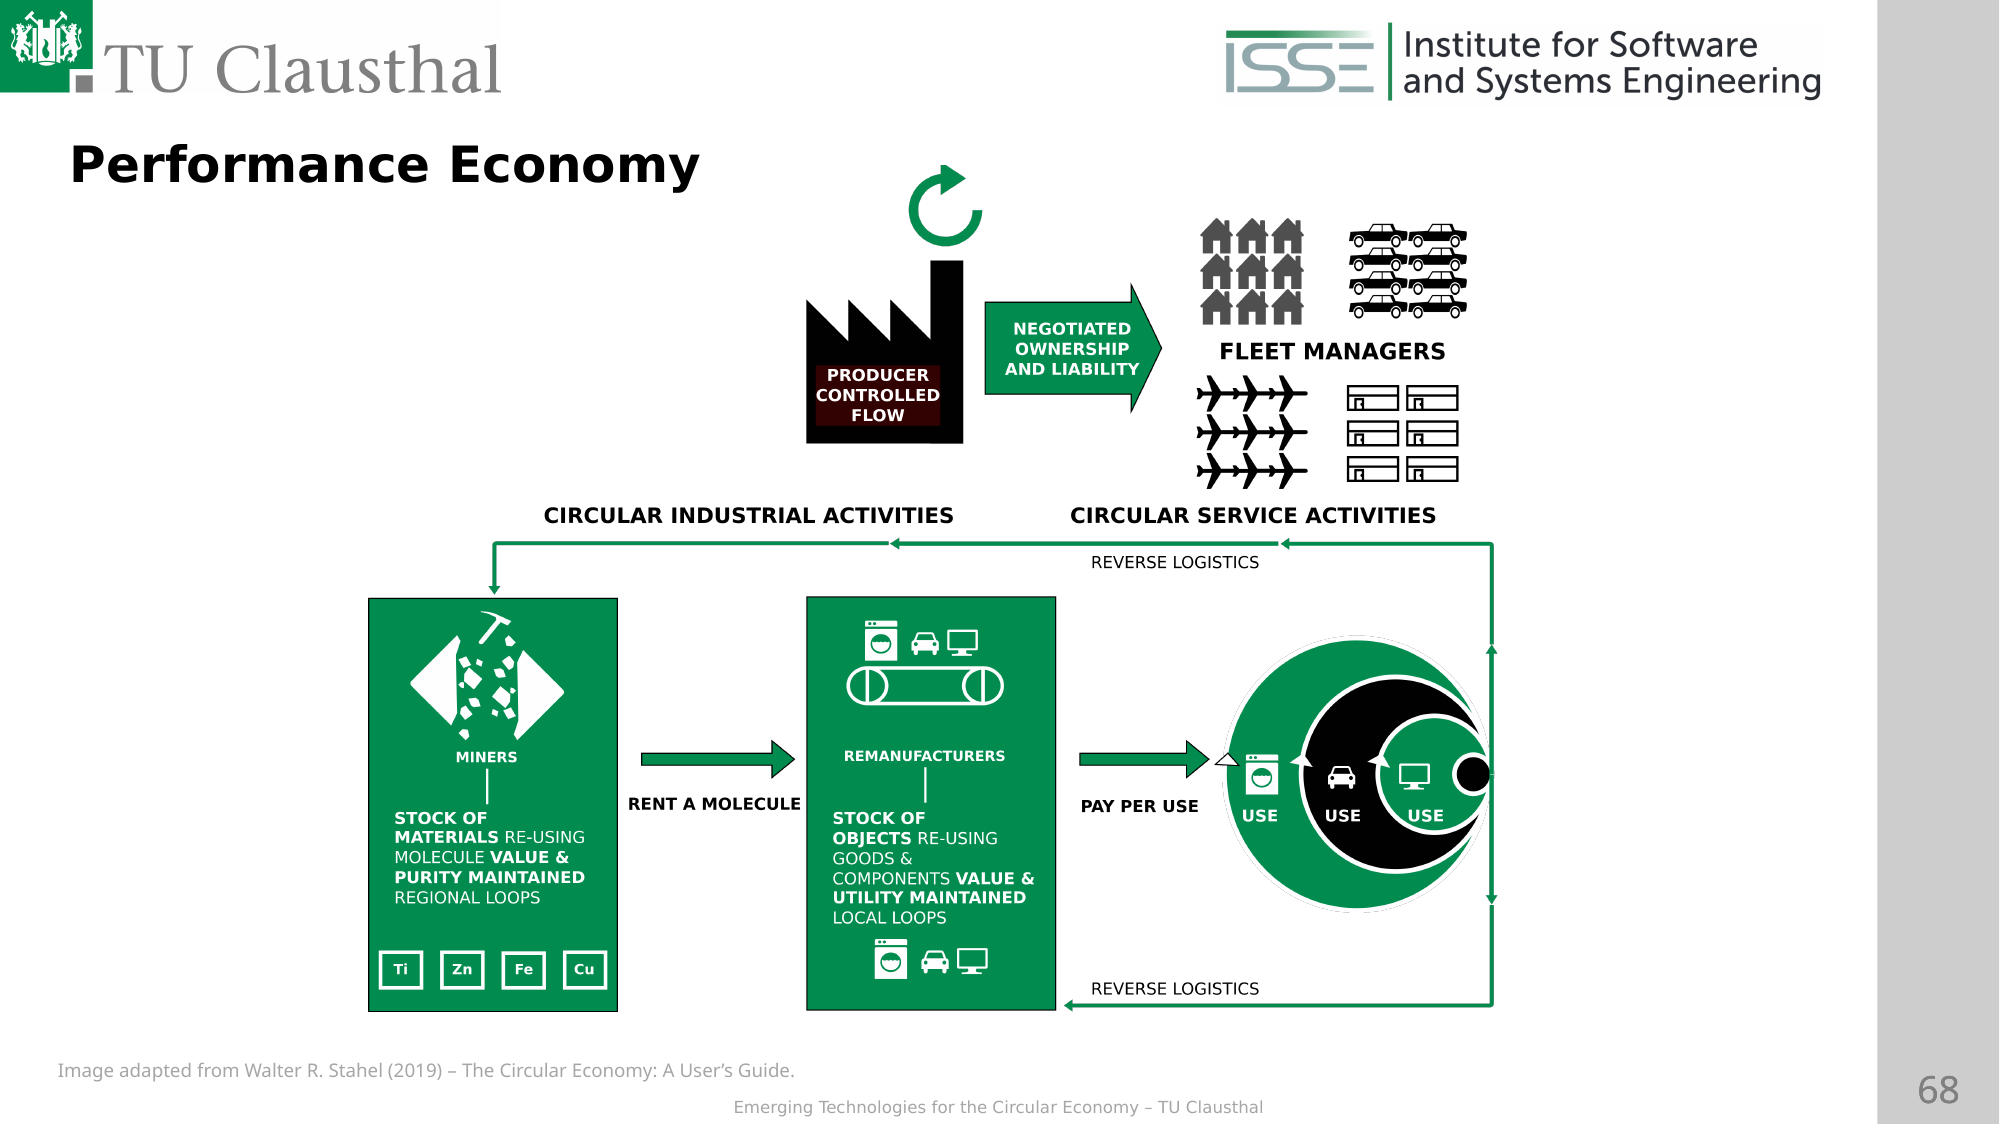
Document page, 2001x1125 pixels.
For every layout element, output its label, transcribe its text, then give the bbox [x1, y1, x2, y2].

text_box Image adapted from Walter R. Stahel (2019) – The Circular Economy: A User’s Guide. [43, 1051, 1104, 1090]
picture [0, 0, 501, 93]
picture [368, 165, 1499, 1012]
text_box Performance Economy [55, 125, 1818, 207]
picture [1218, 22, 1826, 107]
